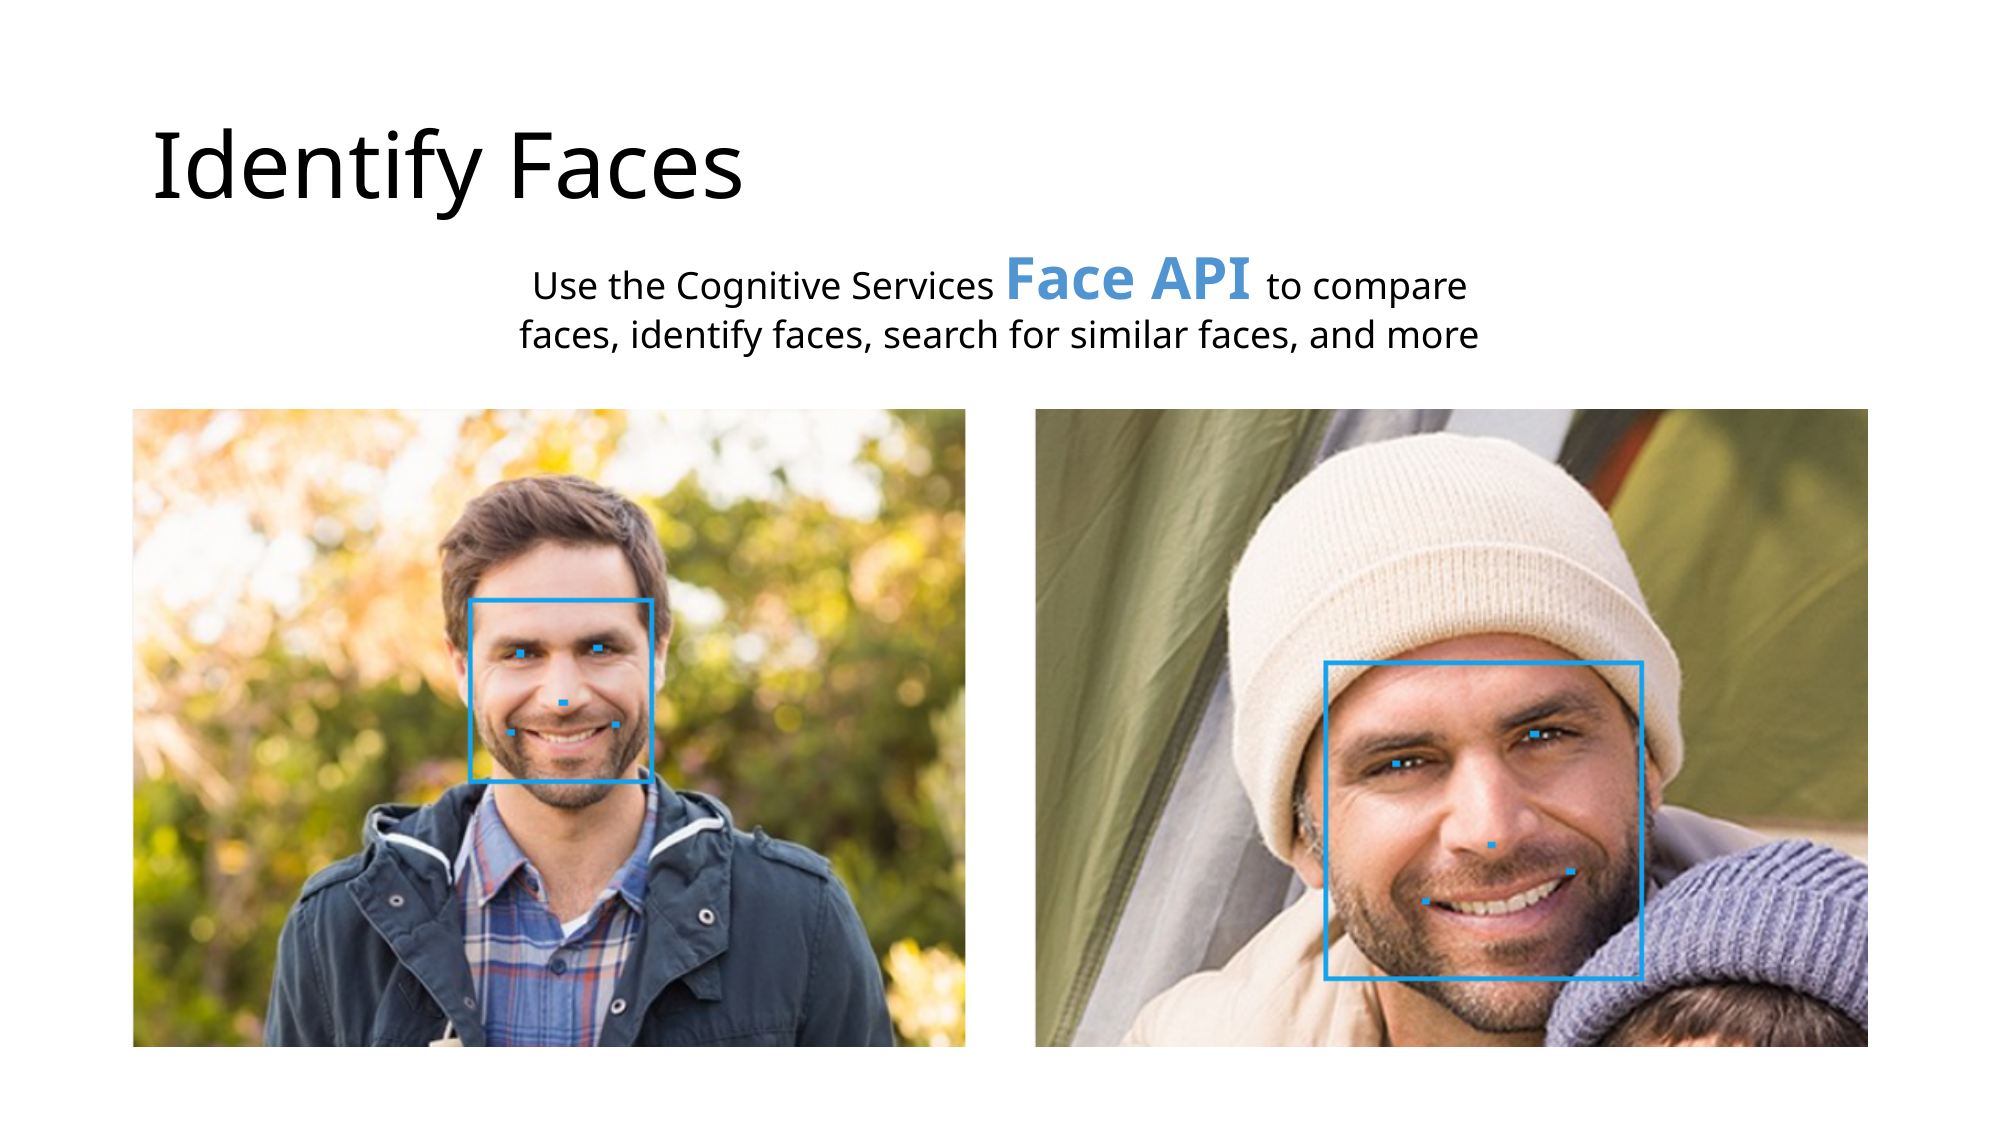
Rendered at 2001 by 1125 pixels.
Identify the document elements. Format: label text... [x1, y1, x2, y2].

picture [132, 409, 1868, 1047]
title Identify Faces [137, 59, 1863, 278]
text_box Use the Cognitive Services Face API to compare faces, identify faces, search for similar faces, and more [431, 233, 1569, 364]
